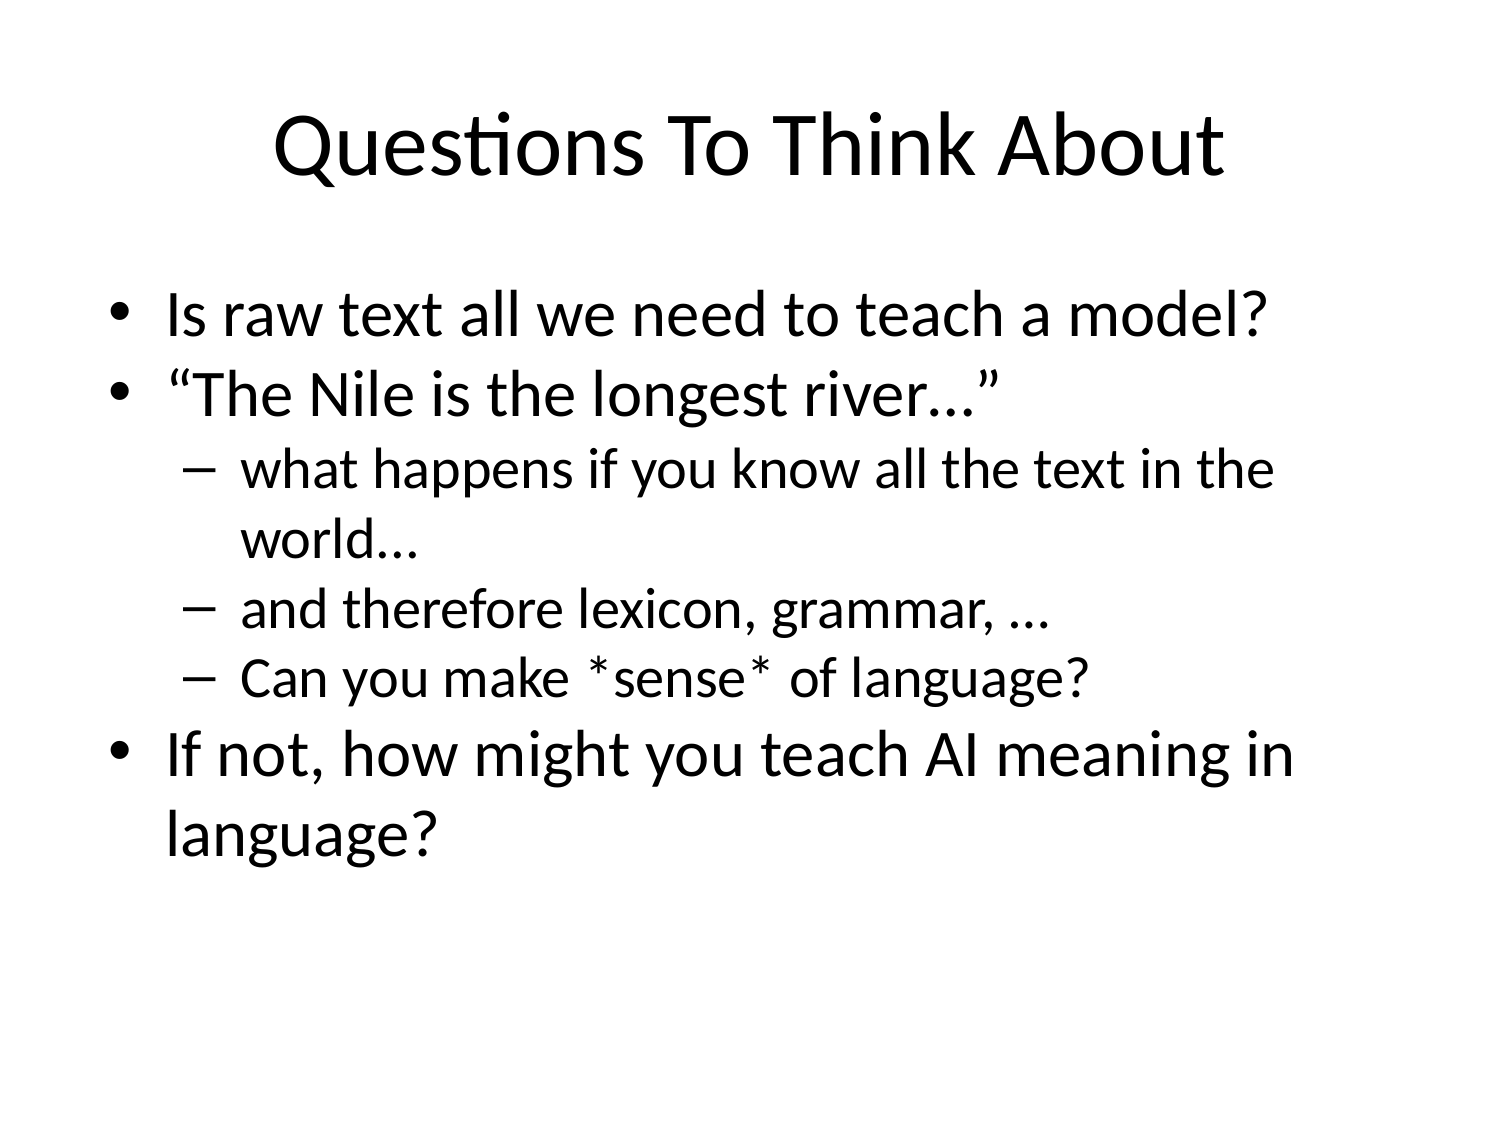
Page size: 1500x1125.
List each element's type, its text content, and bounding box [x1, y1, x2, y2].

title Questions To Think About [75, 45, 1425, 233]
list Is raw text all we need to teach a model? “The Nile is the longest river…” what happens if you know all the text in the world... and therefore lexicon, grammar, … Can you make *sense* of language? If not, how might you teach AI meaning in language? [75, 262, 1425, 1005]
